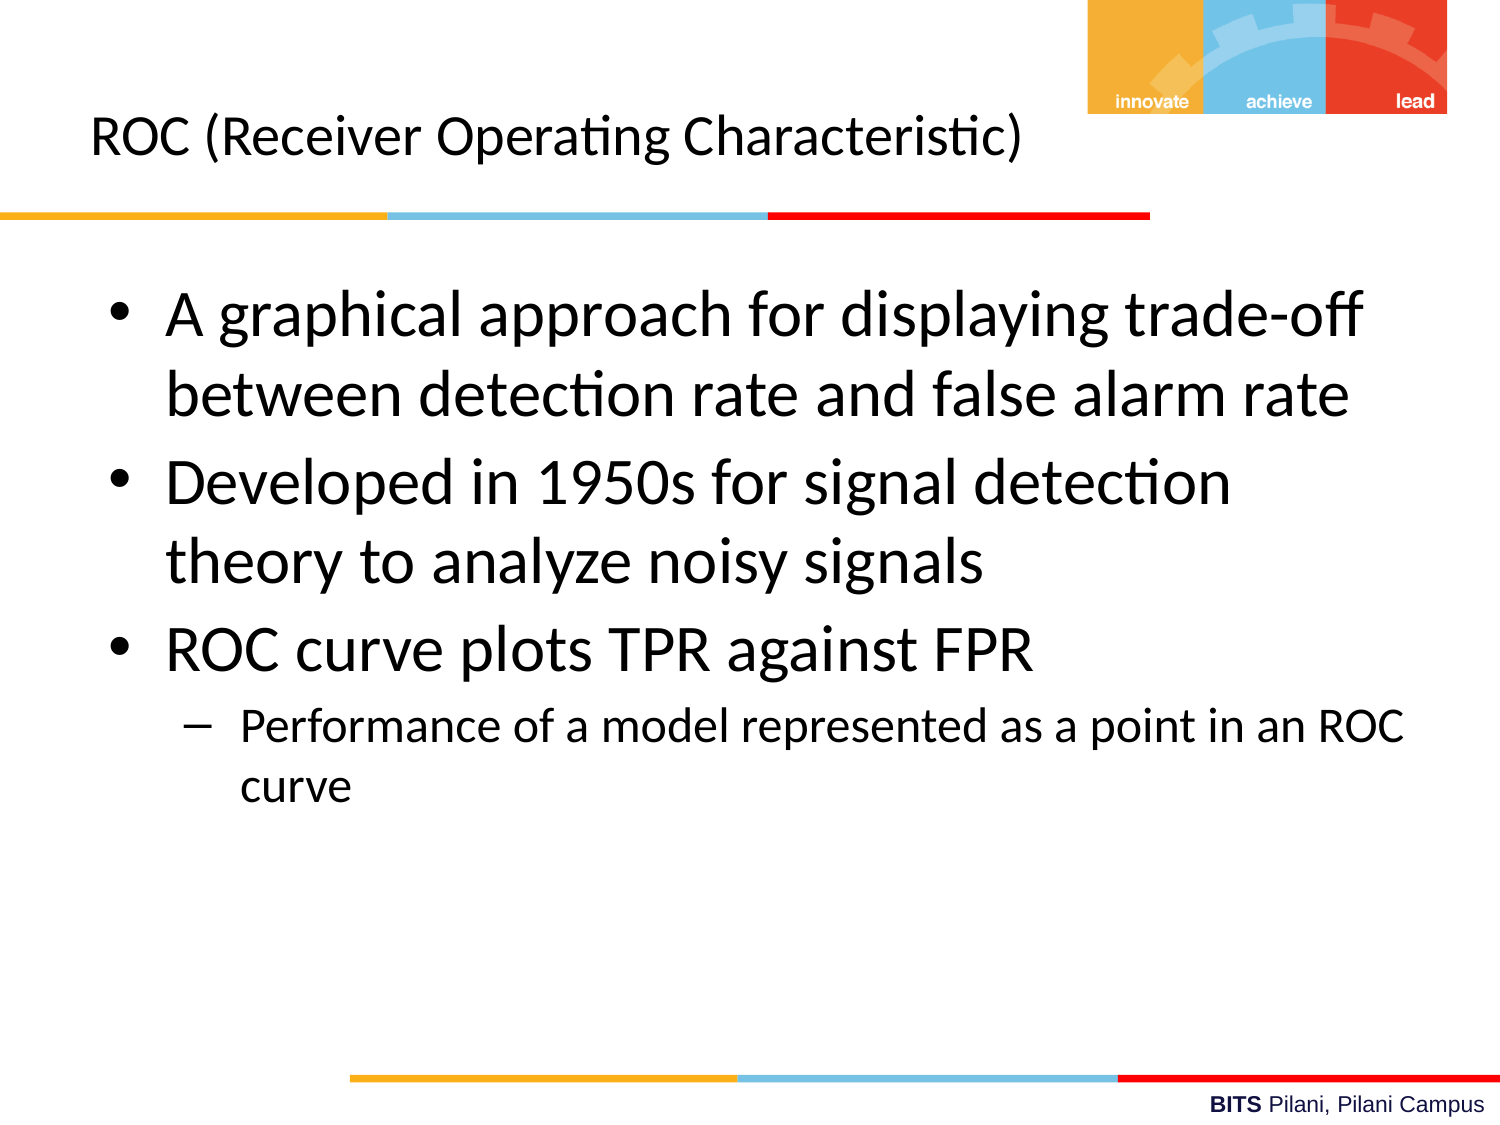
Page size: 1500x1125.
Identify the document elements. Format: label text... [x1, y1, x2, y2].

title ROC (Receiver Operating Characteristic) [75, 88, 1488, 176]
picture [1087, 0, 1448, 88]
list A graphical approach for displaying trade-off between detection rate and false alarm rate Developed in 1950s for signal detection theory to analyze noisy signals ROC curve plots TPR against FPR Performance of a model represented as a point in an ROC curve [75, 262, 1425, 1005]
